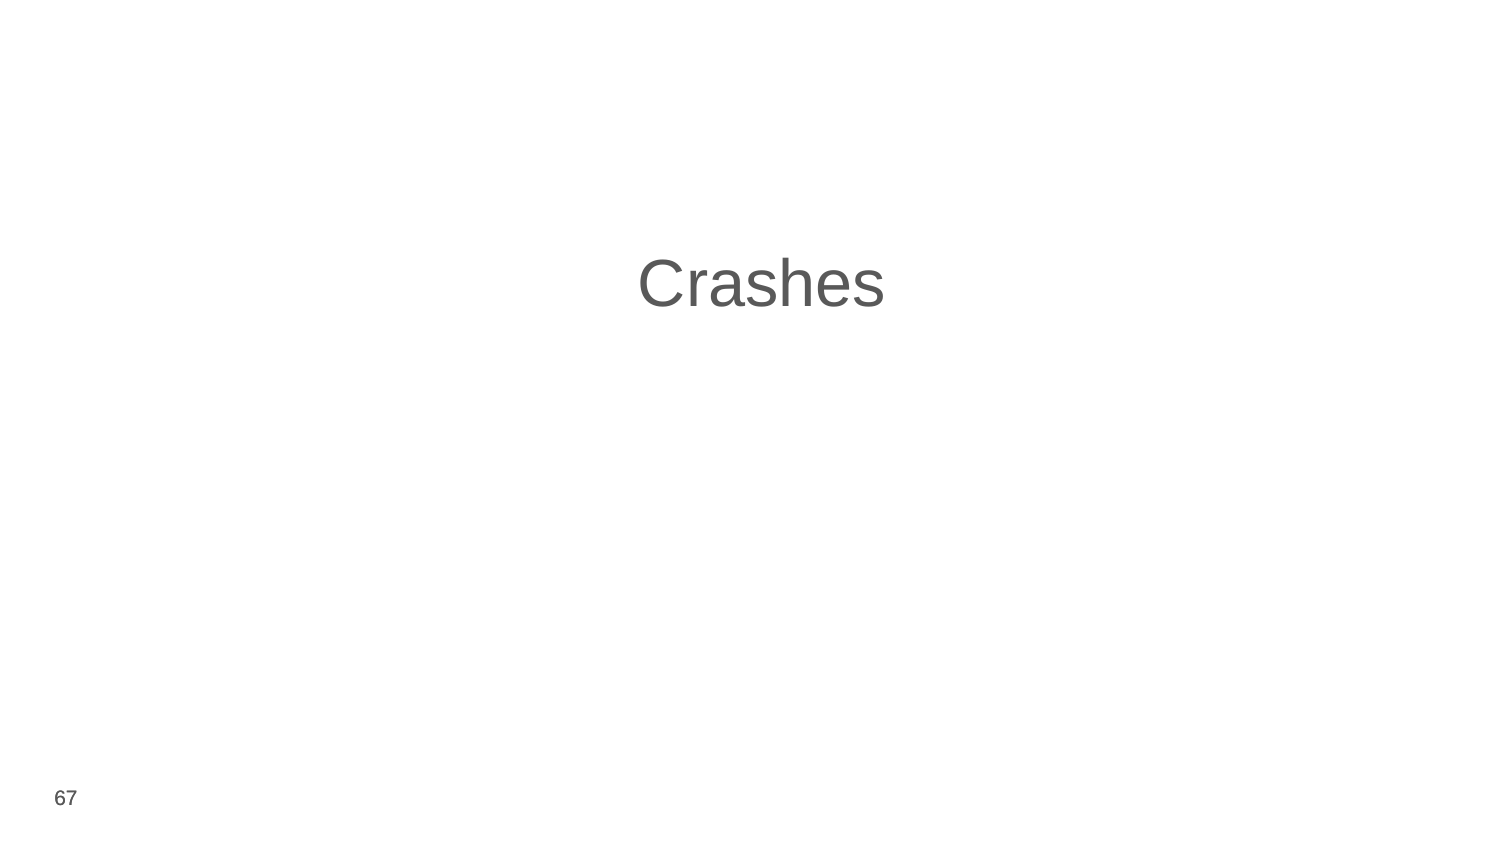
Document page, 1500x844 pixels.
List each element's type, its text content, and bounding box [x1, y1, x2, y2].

list Crashes [51, 214, 1474, 314]
slide_number ‹#› [2, 764, 93, 830]
